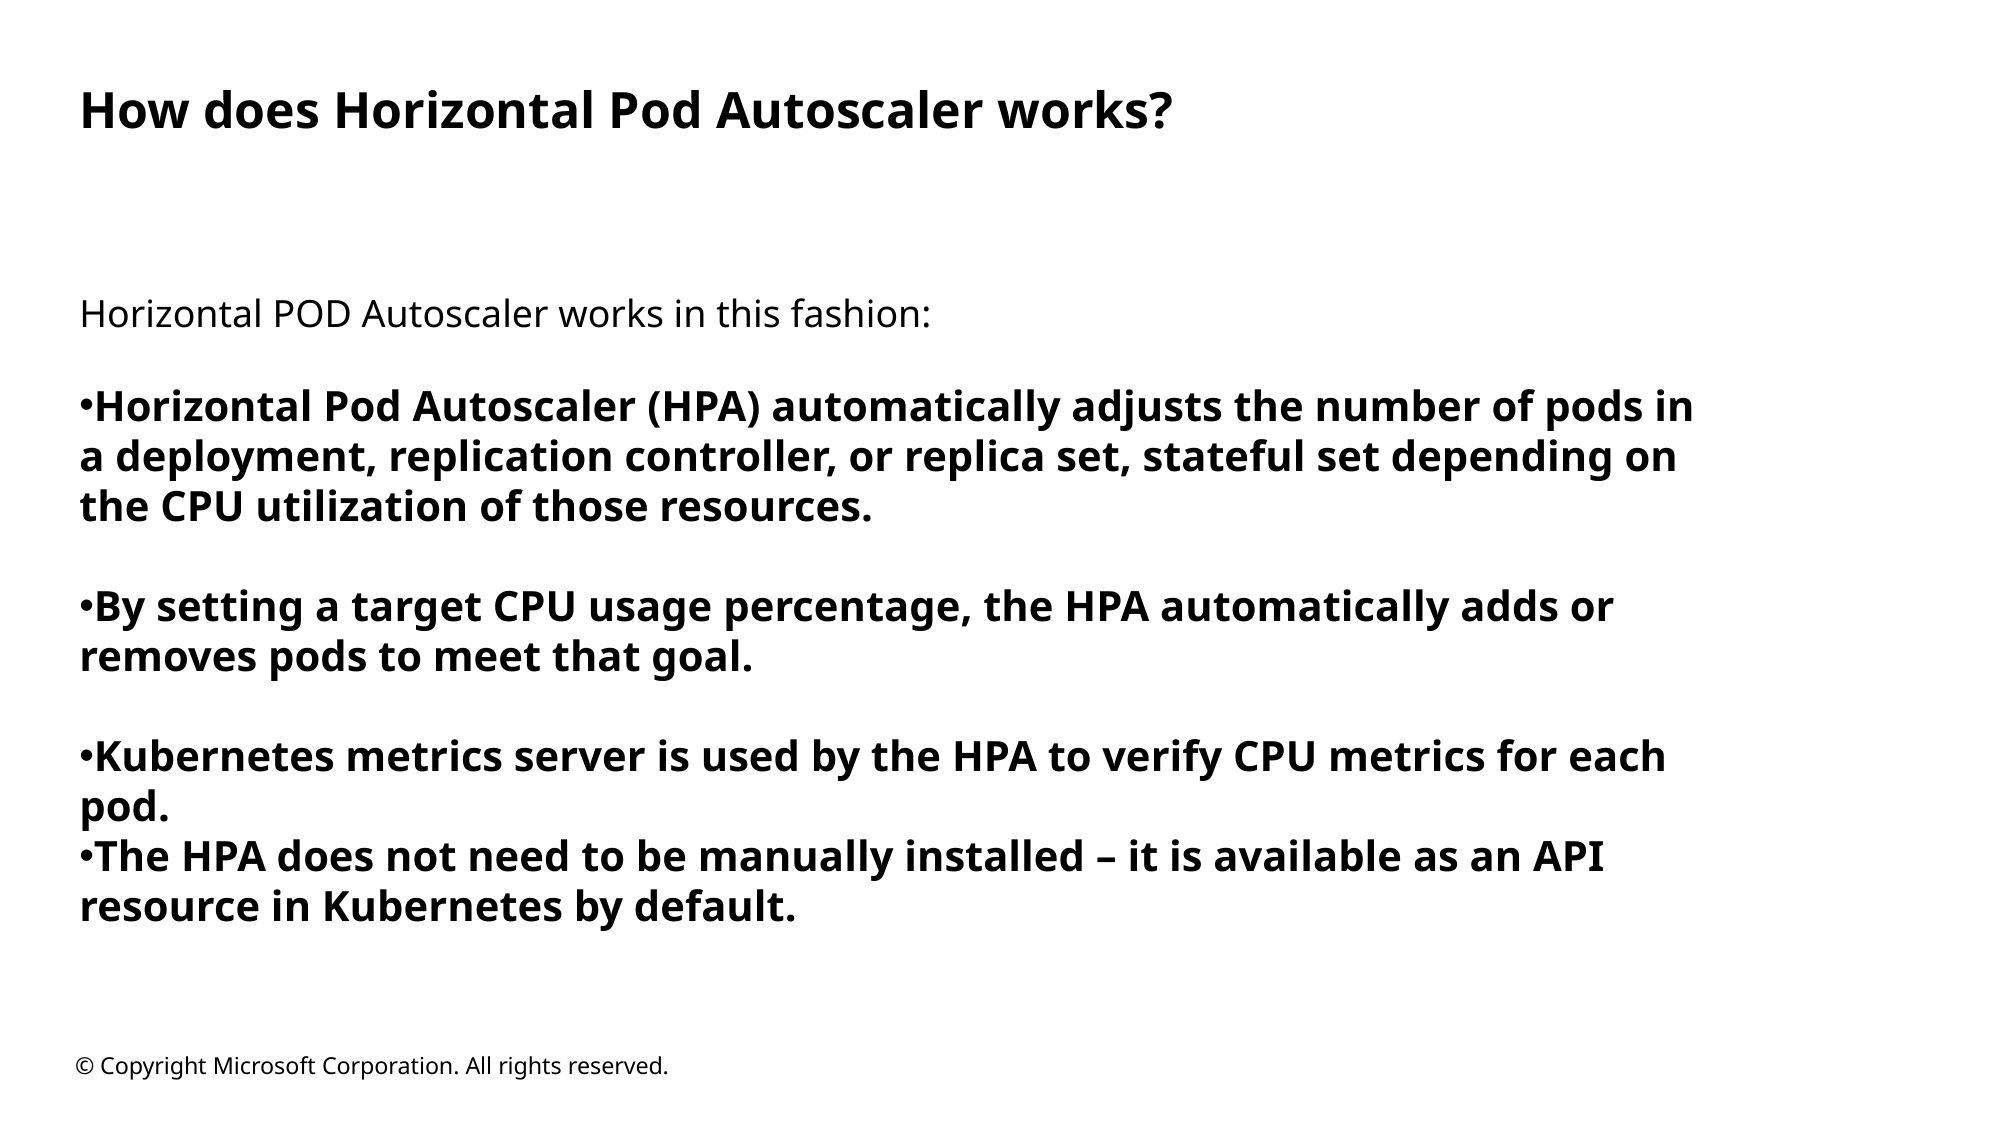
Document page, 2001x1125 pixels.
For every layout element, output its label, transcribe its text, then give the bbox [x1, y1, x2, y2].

text_box How does Horizontal Pod Autoscaler works? [64, 70, 1417, 146]
text_box Horizontal POD Autoscaler works in this fashion: Horizontal Pod Autoscaler (HPA) automatically adjusts the number of pods in a deployment, replication controller, or replica set, stateful set depending on the CPU utilization of those resources. By setting a target CPU usage percentage, the HPA automatically adds or removes pods to meet that goal. Kubernetes metrics server is used by the HPA to verify CPU metrics for each pod. The HPA does not need to be manually installed – it is available as an API resource in Kubernetes by default. [64, 282, 1733, 938]
